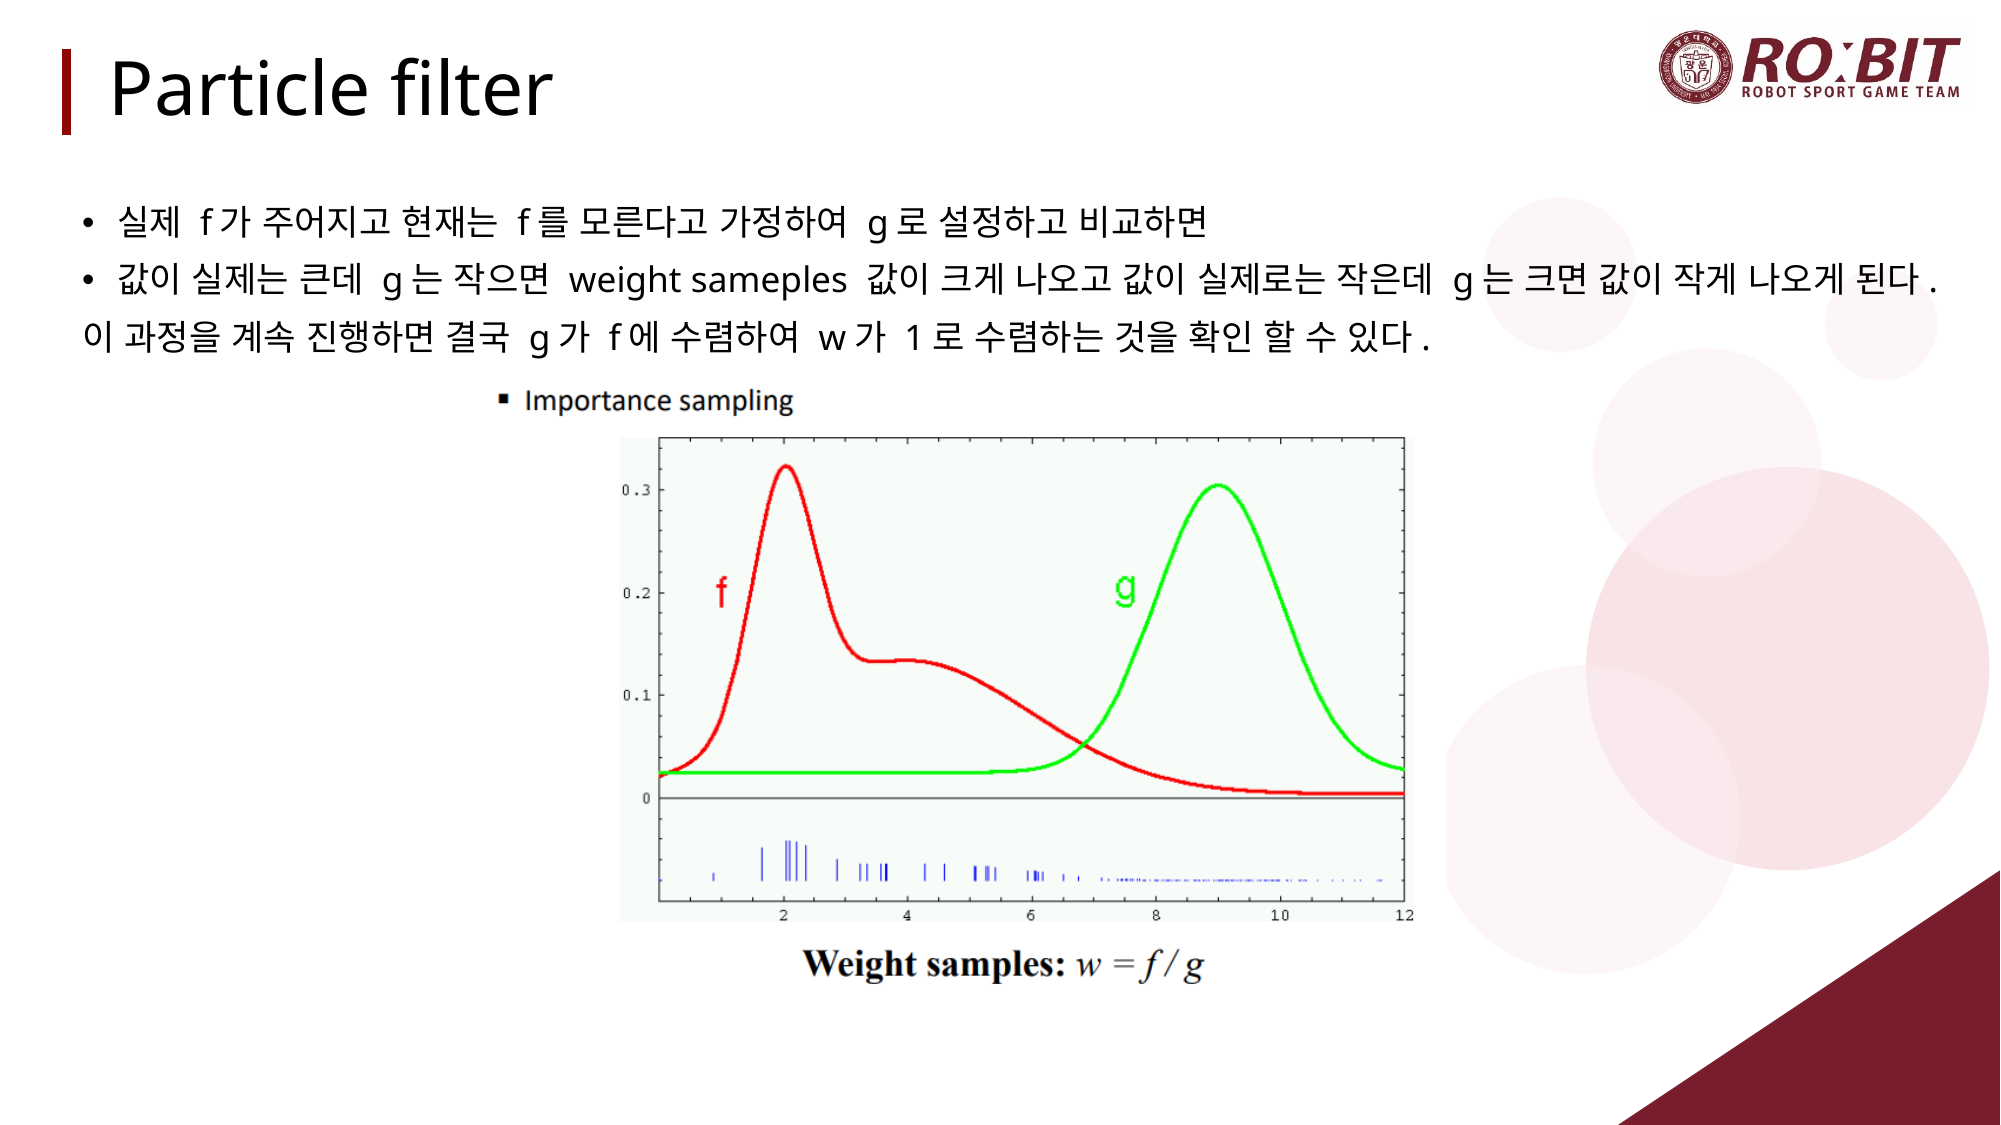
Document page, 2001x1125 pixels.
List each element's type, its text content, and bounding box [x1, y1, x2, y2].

picture [483, 382, 1446, 1004]
list 실제 f가 주어지고 현재는 f를 모른다고 가정하여 g로 설정하고 비교하면 값이 실제는 큰데 g는 작으면 weight sameples 값이 크게 나오고 값이 실제로는 작은데 g는 크면 값이 작게 나오게 된다. 이 과정을 계속 진행하면 결국 g가 f에 수렴하여 w가 1로 수렴하는 것을 확인 할 수 있다. [67, 197, 1941, 394]
title Particle filter [93, 36, 1632, 146]
picture [1650, 23, 1971, 111]
